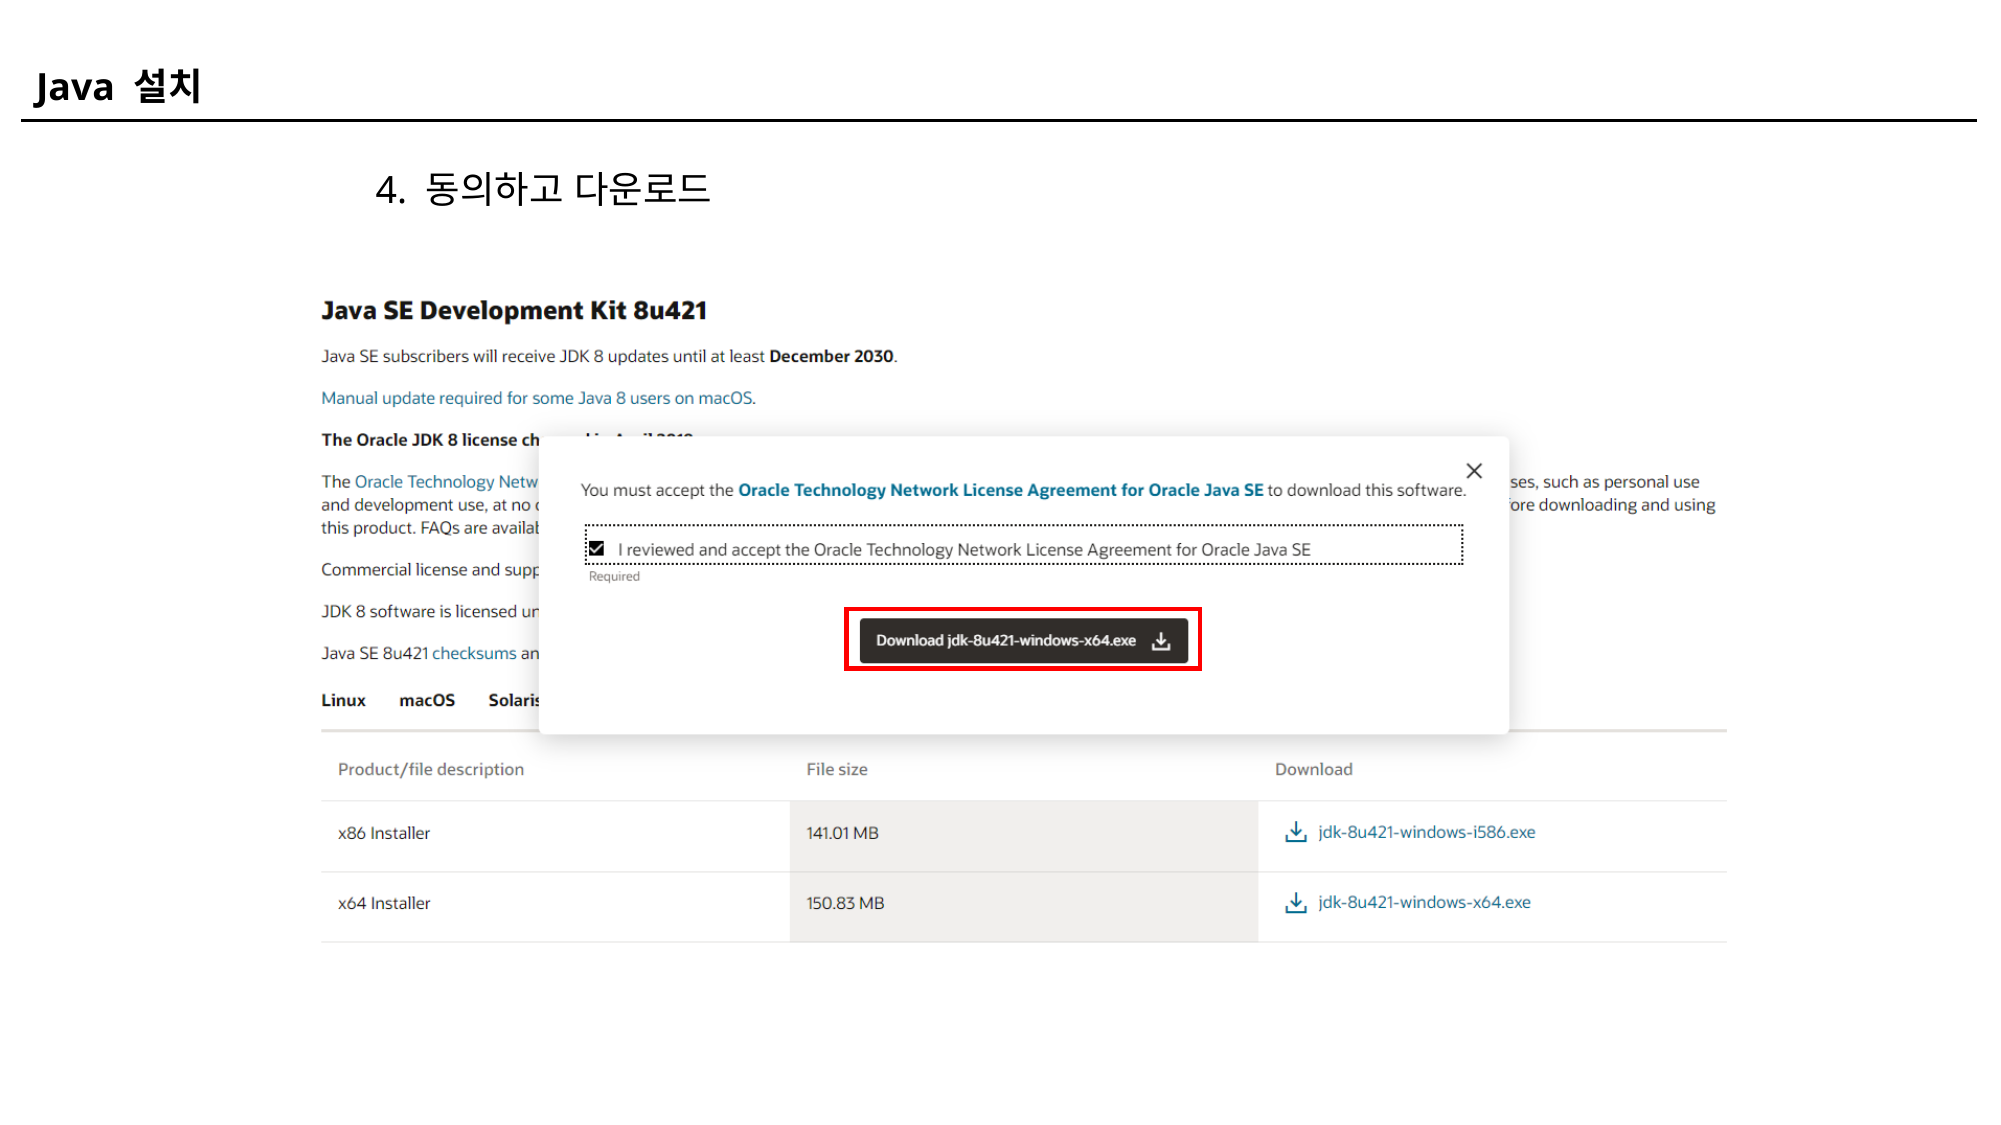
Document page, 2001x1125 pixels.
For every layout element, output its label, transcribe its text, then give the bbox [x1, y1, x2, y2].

picture [313, 291, 1842, 953]
text_box Java 설치 [21, 55, 1978, 116]
text_box 4. 동의하고 다운로드 [360, 159, 728, 219]
